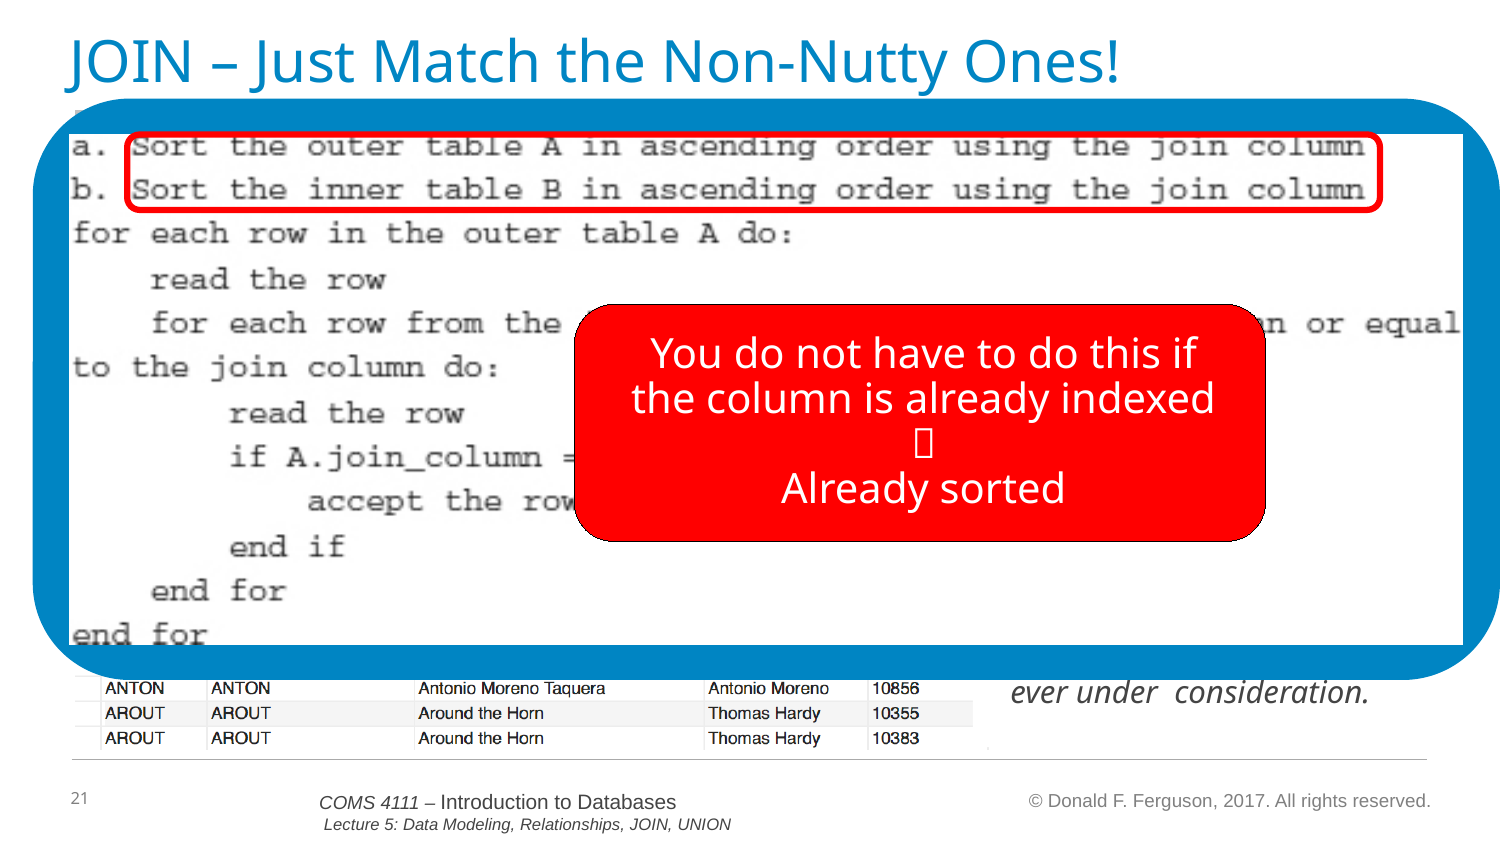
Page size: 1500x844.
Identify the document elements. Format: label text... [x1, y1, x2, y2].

picture [74, 681, 1138, 750]
list If N(O) is no. of Orders and N(C) is no. of Customers This Only produces a table of size N(O) And never produces a table of size N(O) * N(C) Only the non-nutty ones are ever under consideration. [1142, 690, 1459, 748]
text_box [32, 98, 1500, 681]
title JOIN – Just Match the Non-Nutty Ones! [69, 31, 1429, 96]
